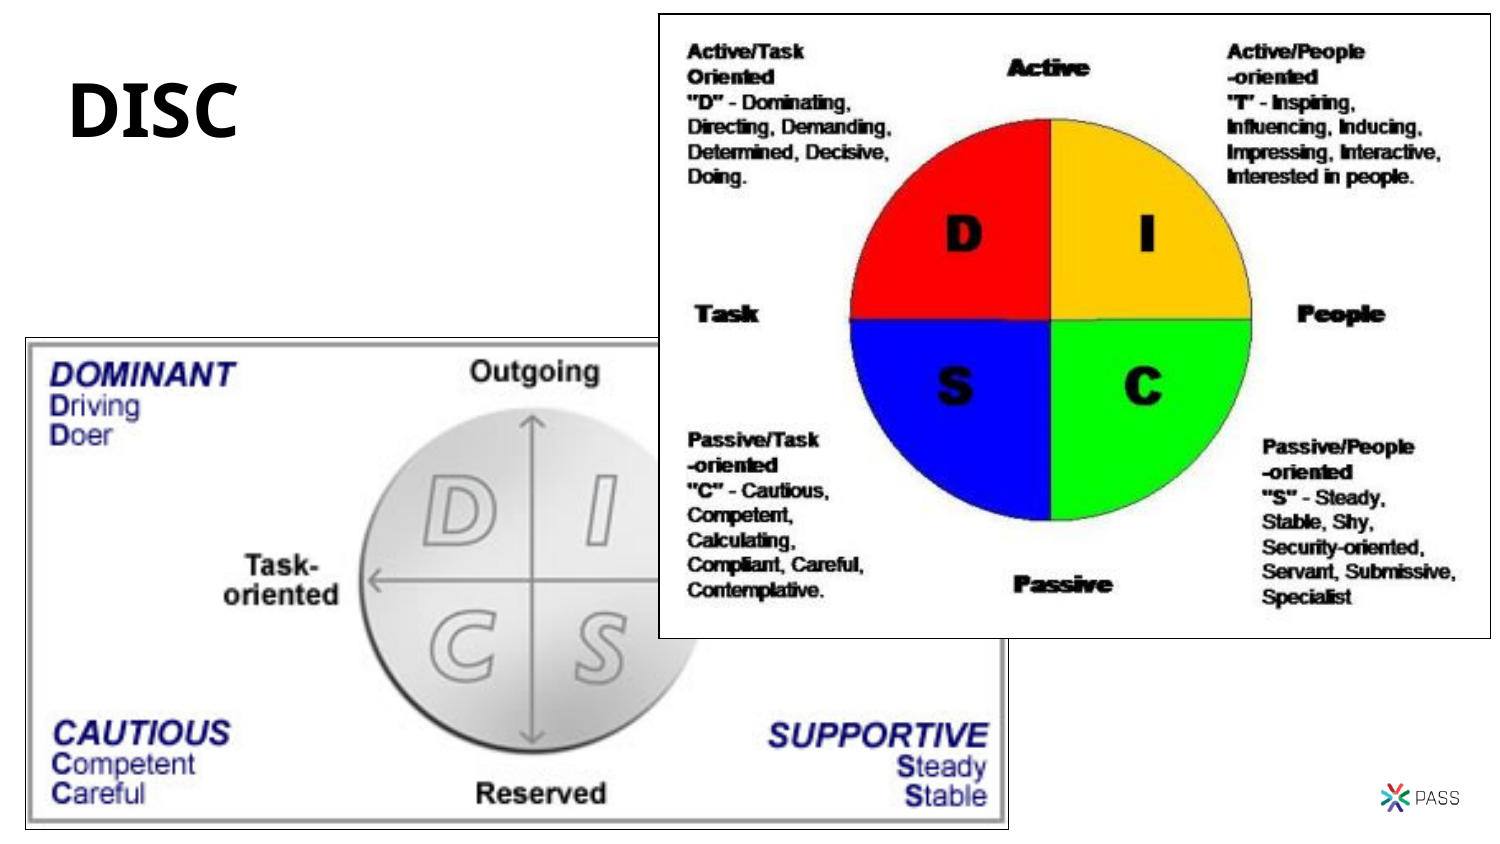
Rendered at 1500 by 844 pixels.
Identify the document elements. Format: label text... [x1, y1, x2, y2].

title DISC [51, 71, 654, 173]
picture [1379, 781, 1460, 814]
picture [26, 14, 1490, 829]
